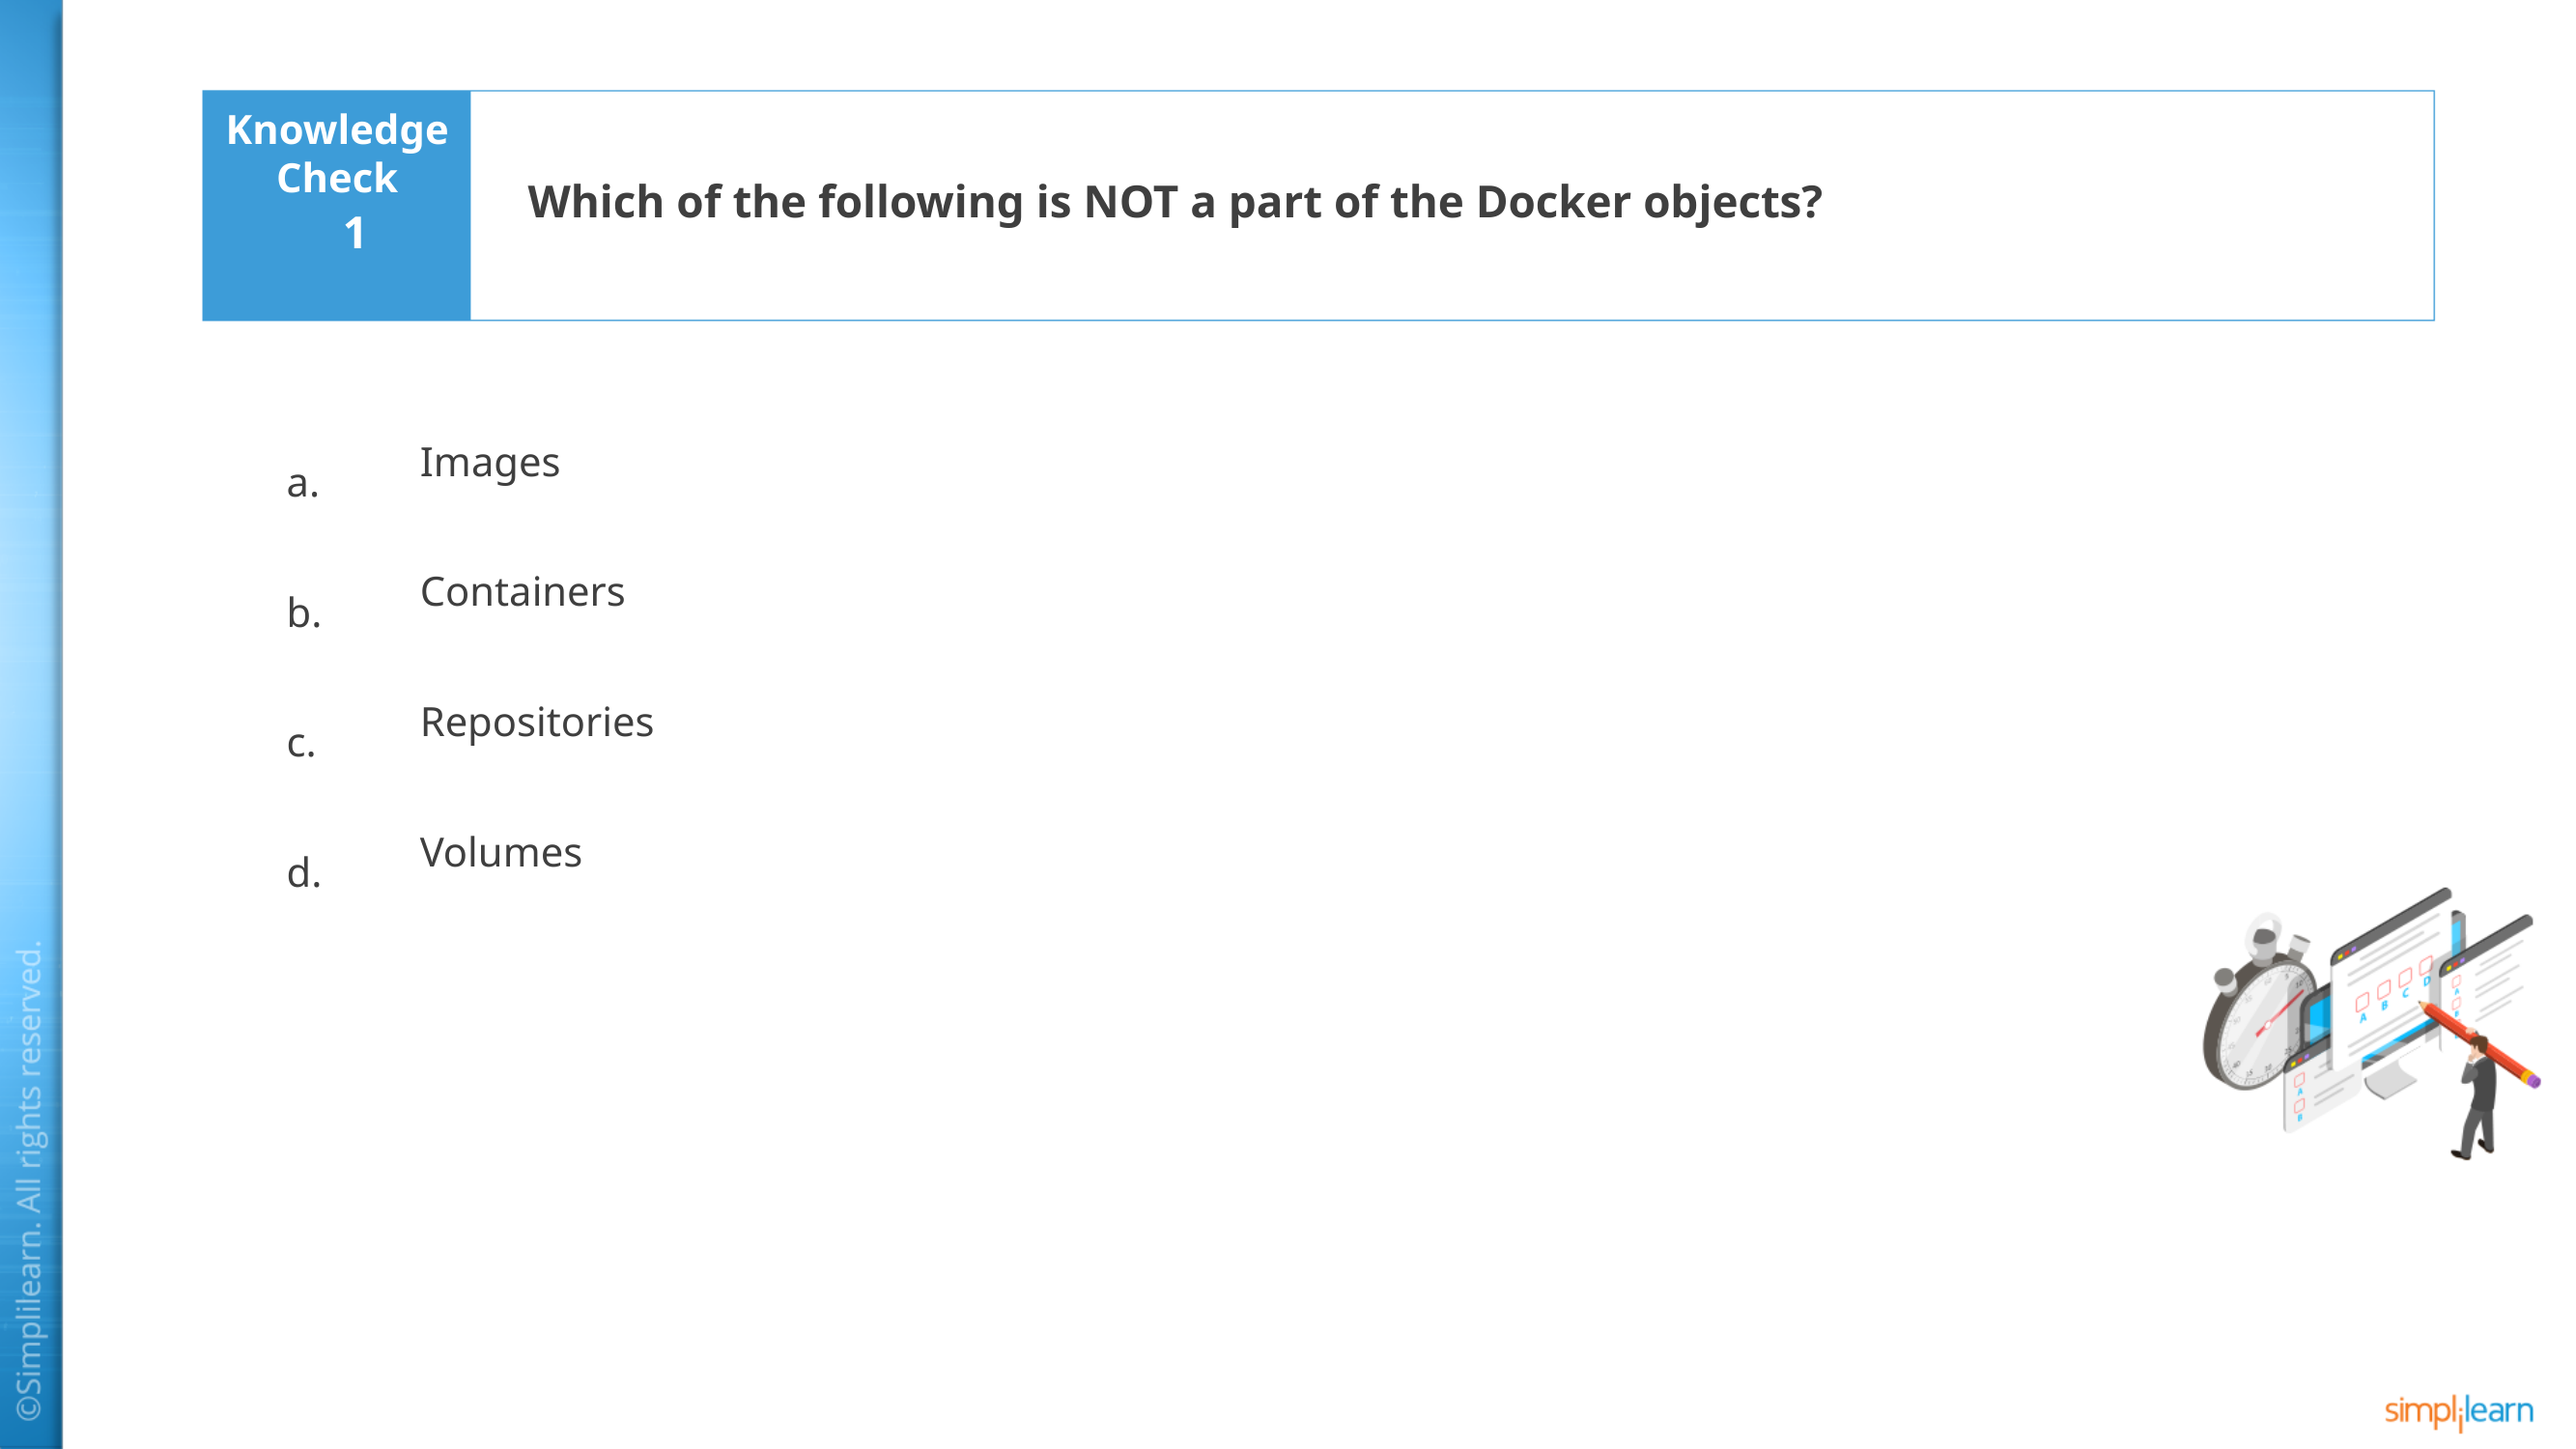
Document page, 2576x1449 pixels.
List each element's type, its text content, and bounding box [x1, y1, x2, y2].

list Repositories [369, 701, 2152, 813]
list Volumes [369, 832, 2152, 944]
picture [0, 0, 2576, 1449]
list Containers [369, 572, 2152, 684]
list 1 [203, 203, 472, 310]
list Images [369, 441, 2152, 554]
list Which of the following is NOT a part of the Docker objects? [477, 90, 2430, 317]
